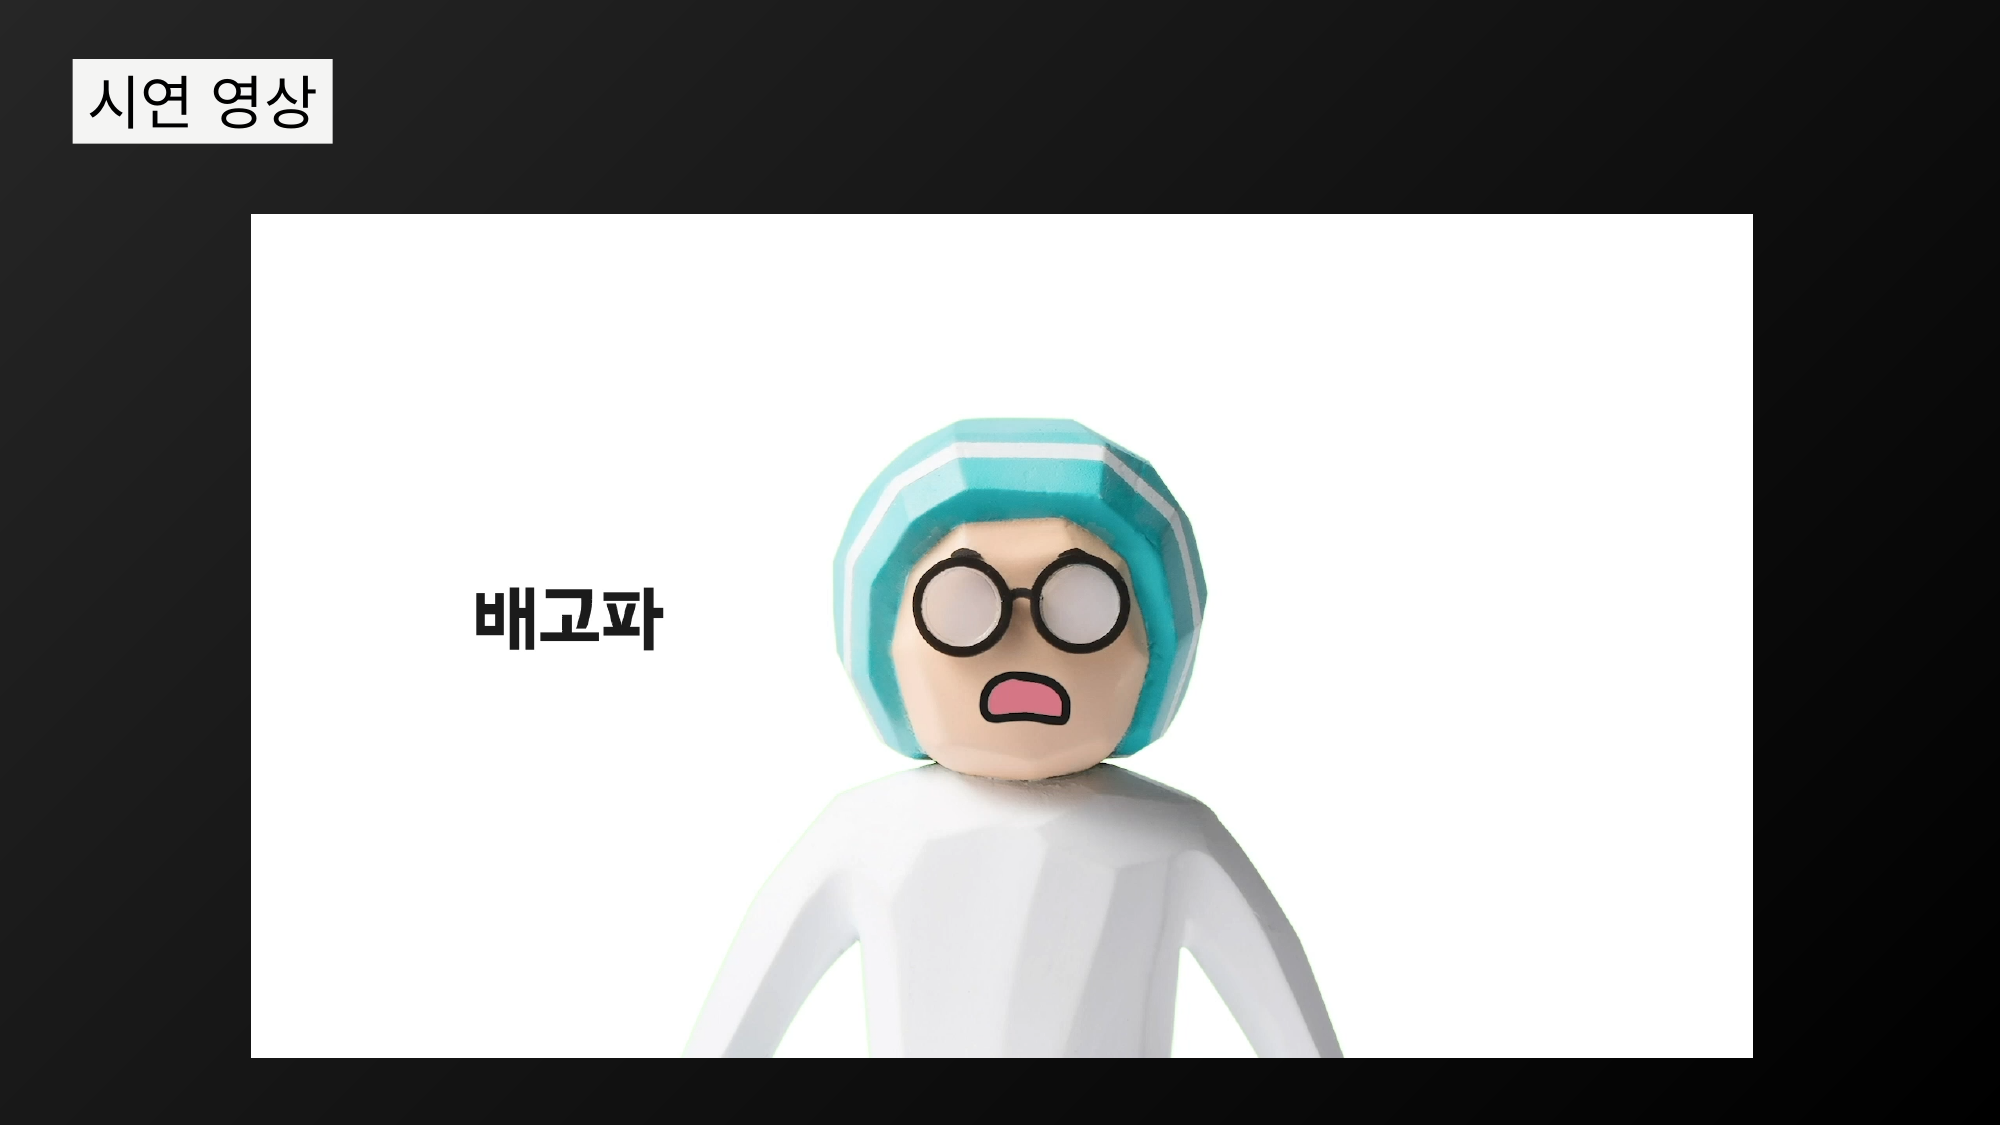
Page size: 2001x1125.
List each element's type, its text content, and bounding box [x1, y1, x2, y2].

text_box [250, 213, 1754, 1059]
text_box 시연 영상 [72, 59, 333, 144]
